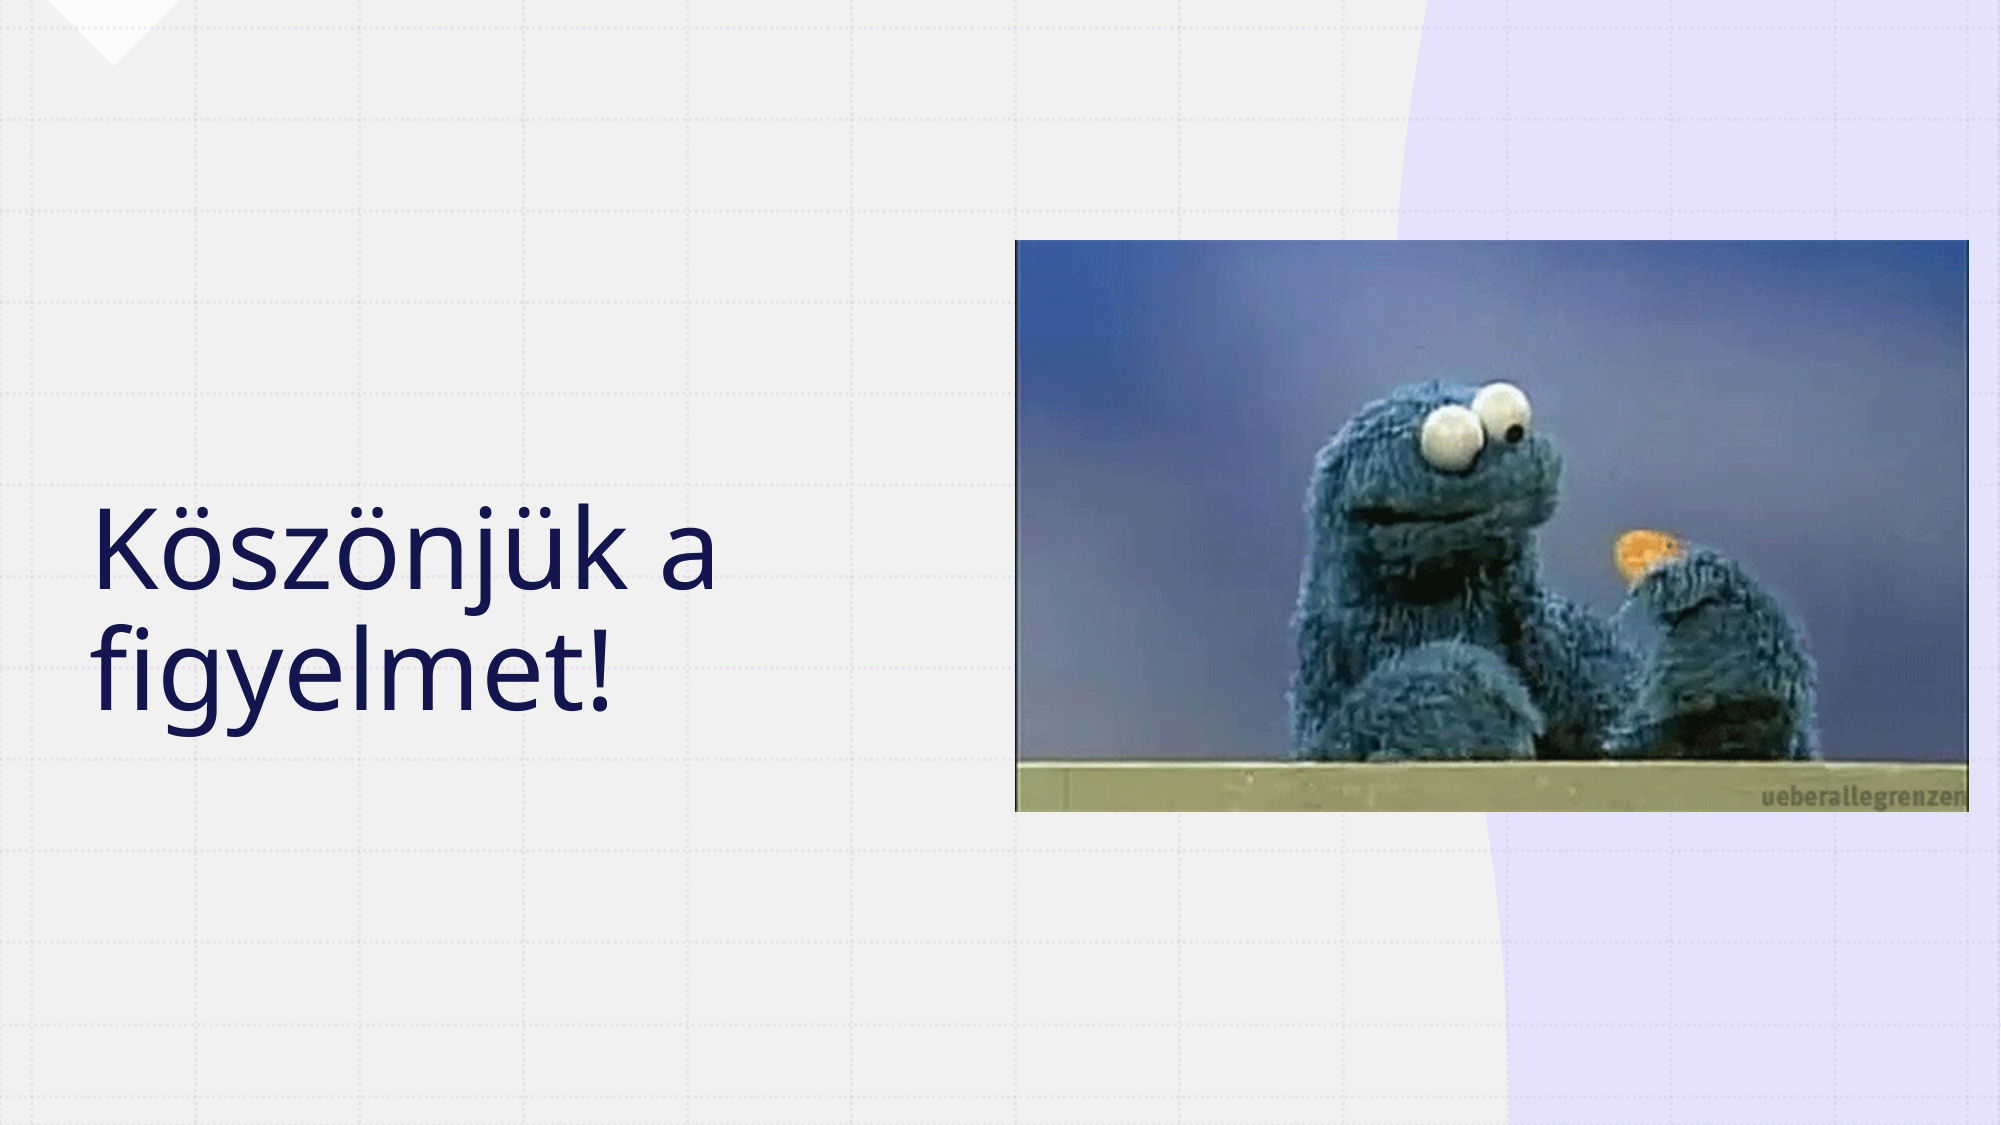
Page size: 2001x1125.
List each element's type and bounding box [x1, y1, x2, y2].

picture [1015, 239, 1969, 812]
text_box [0, 0, 2000, 1125]
